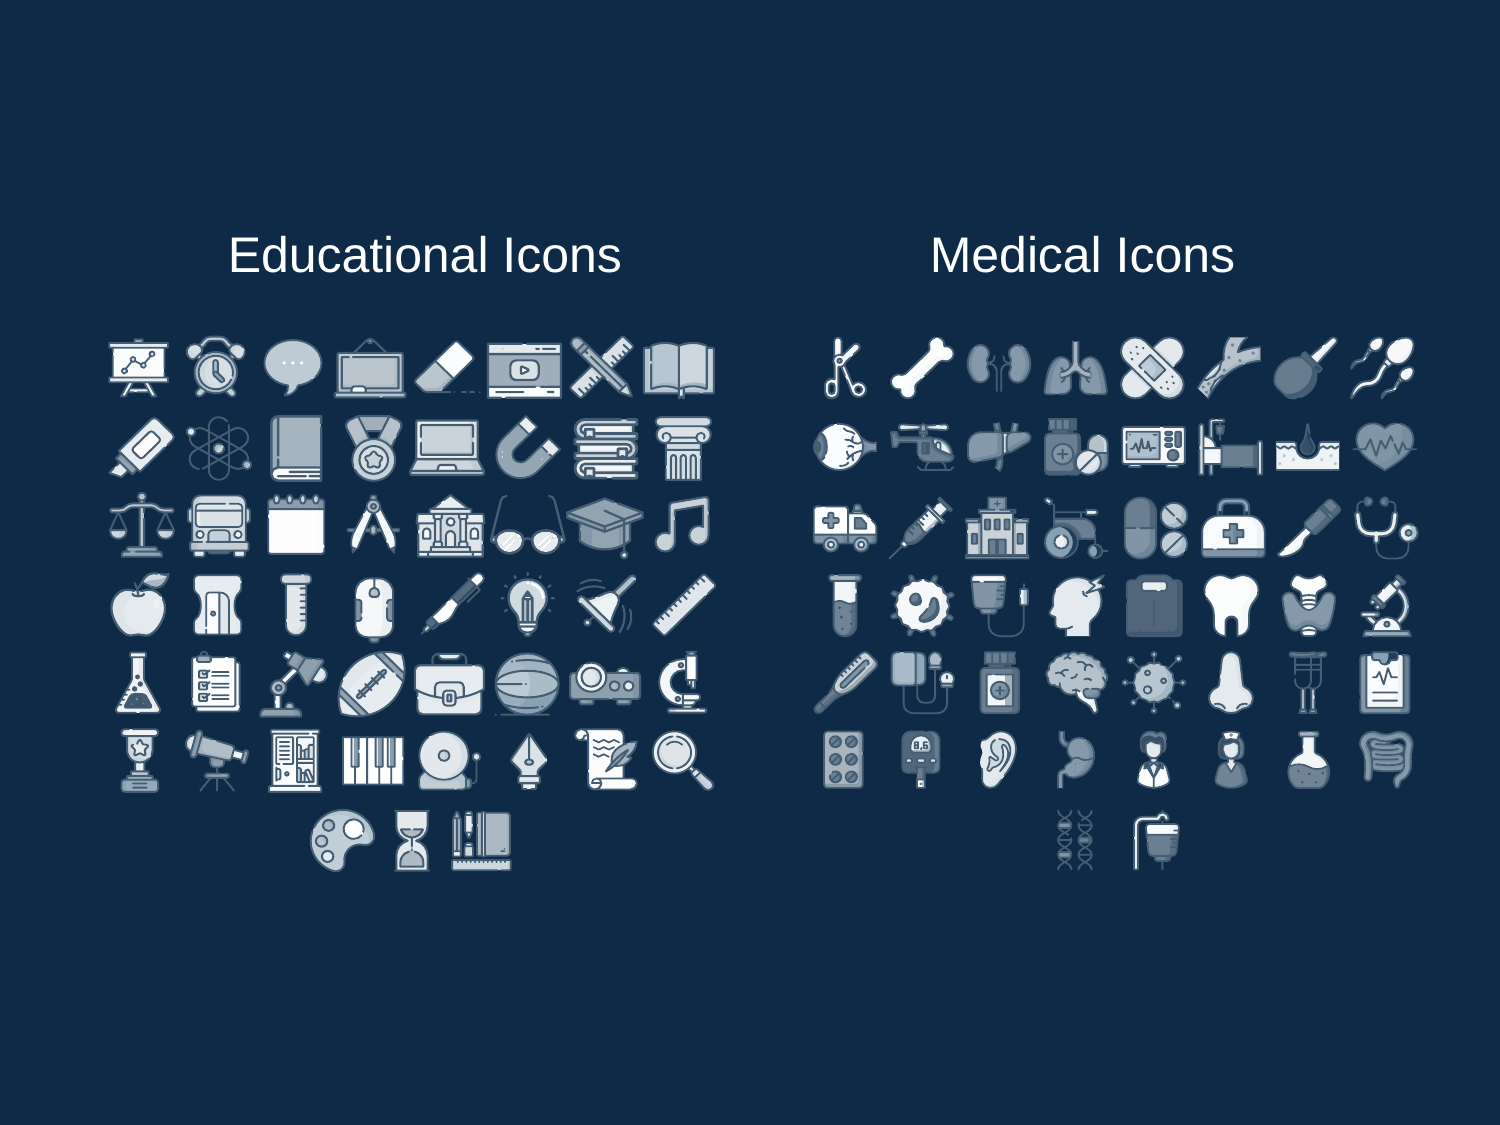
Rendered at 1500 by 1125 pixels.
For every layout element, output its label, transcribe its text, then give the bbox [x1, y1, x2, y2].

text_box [1056, 730, 1102, 790]
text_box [1204, 650, 1257, 715]
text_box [305, 808, 377, 873]
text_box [269, 414, 323, 483]
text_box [420, 571, 486, 635]
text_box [1213, 730, 1249, 790]
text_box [651, 573, 717, 637]
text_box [110, 571, 171, 637]
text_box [654, 495, 710, 553]
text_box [1132, 809, 1181, 871]
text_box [489, 494, 566, 555]
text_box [279, 573, 313, 637]
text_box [887, 496, 954, 560]
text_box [979, 650, 1021, 715]
title Educational Icons [139, 207, 711, 313]
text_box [341, 736, 405, 786]
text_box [393, 809, 431, 872]
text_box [415, 730, 482, 791]
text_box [889, 336, 956, 400]
title Medical Icons [797, 207, 1369, 313]
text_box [812, 503, 878, 553]
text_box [263, 338, 323, 397]
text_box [969, 573, 1030, 638]
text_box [108, 491, 176, 558]
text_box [1287, 650, 1329, 715]
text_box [1135, 730, 1172, 789]
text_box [354, 577, 395, 644]
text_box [1349, 336, 1418, 400]
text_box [823, 336, 868, 400]
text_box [413, 652, 486, 716]
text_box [568, 661, 642, 706]
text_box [190, 650, 241, 713]
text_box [259, 650, 330, 718]
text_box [1200, 497, 1266, 559]
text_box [1056, 809, 1093, 871]
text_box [1123, 496, 1190, 560]
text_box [1121, 425, 1187, 469]
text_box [1043, 417, 1109, 476]
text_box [1042, 340, 1109, 396]
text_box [1272, 336, 1339, 400]
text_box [822, 730, 864, 789]
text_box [889, 422, 955, 472]
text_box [486, 342, 563, 400]
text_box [408, 419, 486, 477]
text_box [113, 651, 163, 715]
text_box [343, 414, 404, 483]
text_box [811, 422, 879, 472]
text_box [572, 417, 640, 480]
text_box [642, 341, 716, 400]
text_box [492, 652, 560, 716]
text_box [650, 730, 716, 792]
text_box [964, 343, 1034, 393]
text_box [1280, 573, 1337, 638]
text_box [184, 416, 254, 481]
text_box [413, 340, 481, 394]
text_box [1353, 496, 1420, 560]
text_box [509, 732, 548, 791]
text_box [1196, 336, 1262, 400]
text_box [1359, 650, 1411, 715]
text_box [828, 573, 863, 638]
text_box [568, 335, 635, 400]
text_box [183, 729, 250, 792]
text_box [812, 650, 879, 715]
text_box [1044, 651, 1110, 715]
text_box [1360, 573, 1413, 638]
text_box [1350, 422, 1419, 472]
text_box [346, 494, 401, 554]
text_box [976, 730, 1021, 789]
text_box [966, 421, 1033, 473]
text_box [184, 335, 247, 398]
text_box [889, 574, 956, 638]
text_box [1356, 730, 1416, 790]
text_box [1125, 573, 1183, 638]
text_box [964, 496, 1030, 560]
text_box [1121, 650, 1187, 715]
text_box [1043, 496, 1109, 560]
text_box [1276, 498, 1342, 558]
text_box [192, 574, 243, 636]
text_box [890, 650, 958, 715]
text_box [654, 415, 713, 481]
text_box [108, 338, 170, 398]
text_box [657, 650, 708, 714]
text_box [1047, 574, 1106, 638]
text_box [120, 728, 160, 794]
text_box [1274, 422, 1341, 472]
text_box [267, 728, 323, 794]
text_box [1201, 573, 1261, 638]
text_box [901, 730, 941, 790]
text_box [107, 416, 176, 479]
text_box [1118, 336, 1188, 400]
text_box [450, 810, 512, 872]
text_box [492, 414, 562, 480]
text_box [1198, 418, 1264, 476]
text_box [1282, 730, 1333, 790]
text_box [186, 494, 252, 558]
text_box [333, 337, 407, 399]
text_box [565, 497, 644, 560]
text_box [499, 571, 556, 638]
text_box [575, 574, 638, 634]
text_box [415, 493, 486, 558]
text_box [334, 650, 407, 718]
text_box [573, 728, 639, 791]
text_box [267, 493, 326, 555]
